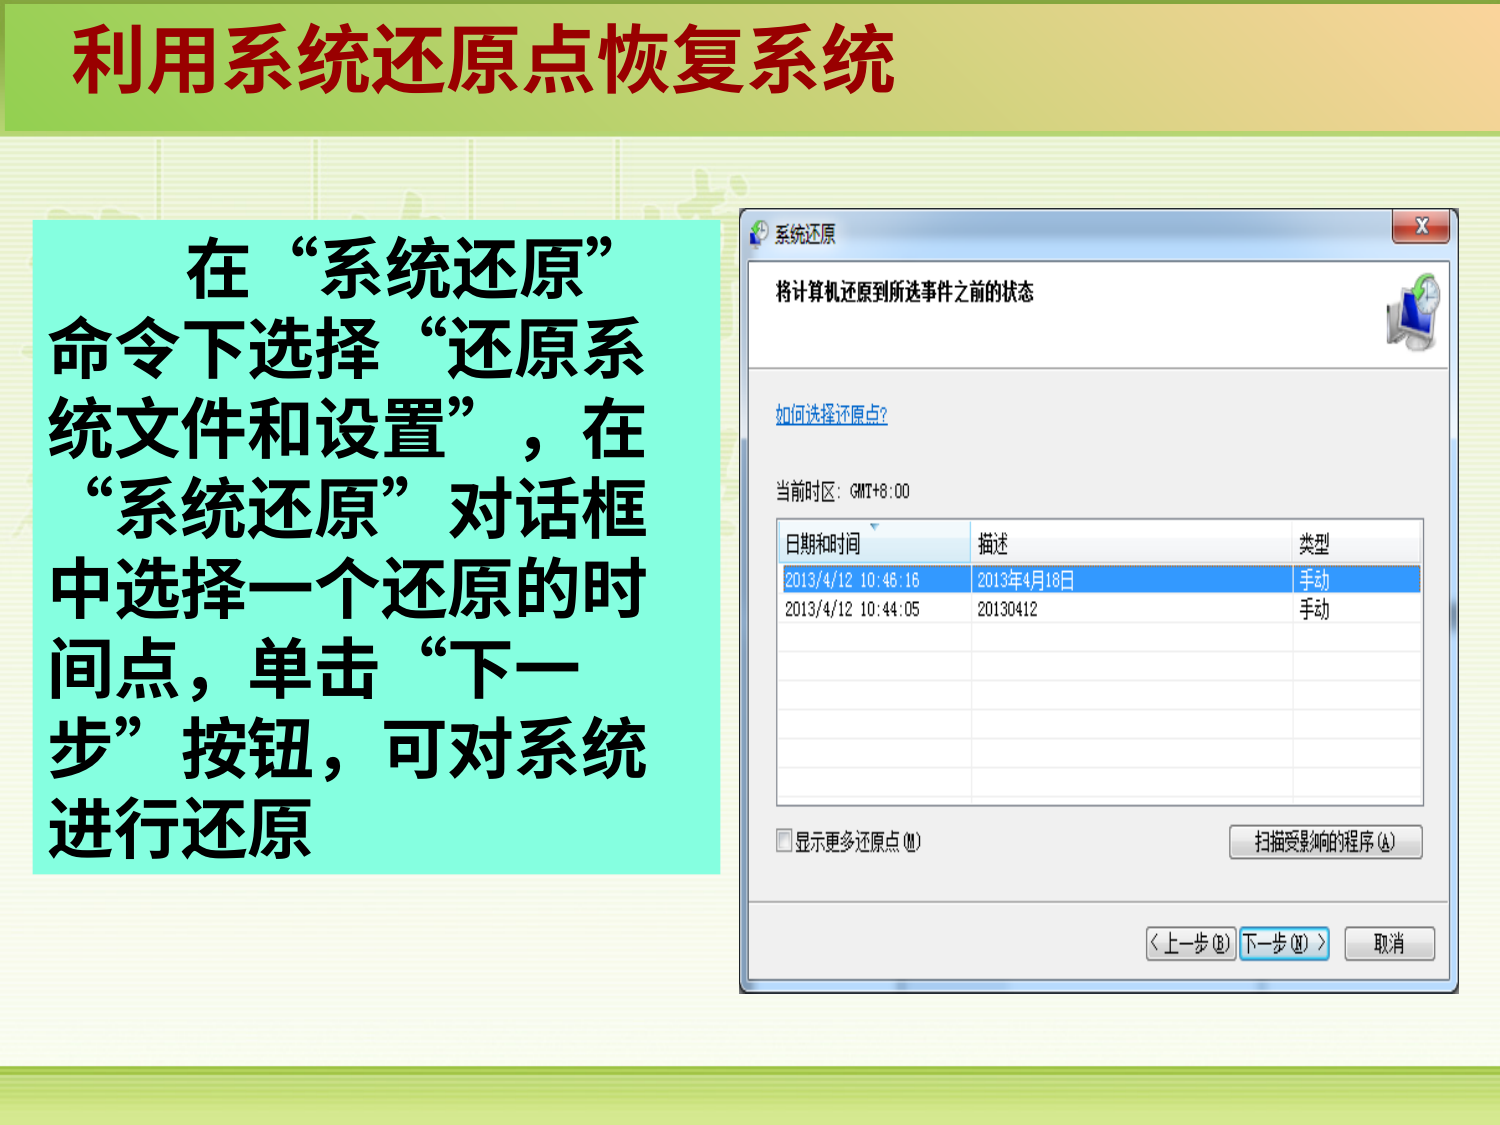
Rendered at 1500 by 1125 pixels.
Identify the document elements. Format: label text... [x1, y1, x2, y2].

text_box 利用系统还原点恢复系统 [4, 4, 1500, 131]
text_box 在“系统还原”命令下选择“还原系统文件和设置”，在“系统还原”对话框中选择一个还原的时间点，单击“下一步”按钮，可对系统进行还原 [32, 219, 721, 875]
picture [0, 0, 1500, 1125]
slide_number [112, 1025, 425, 1100]
slide_number [1074, 1025, 1388, 1100]
